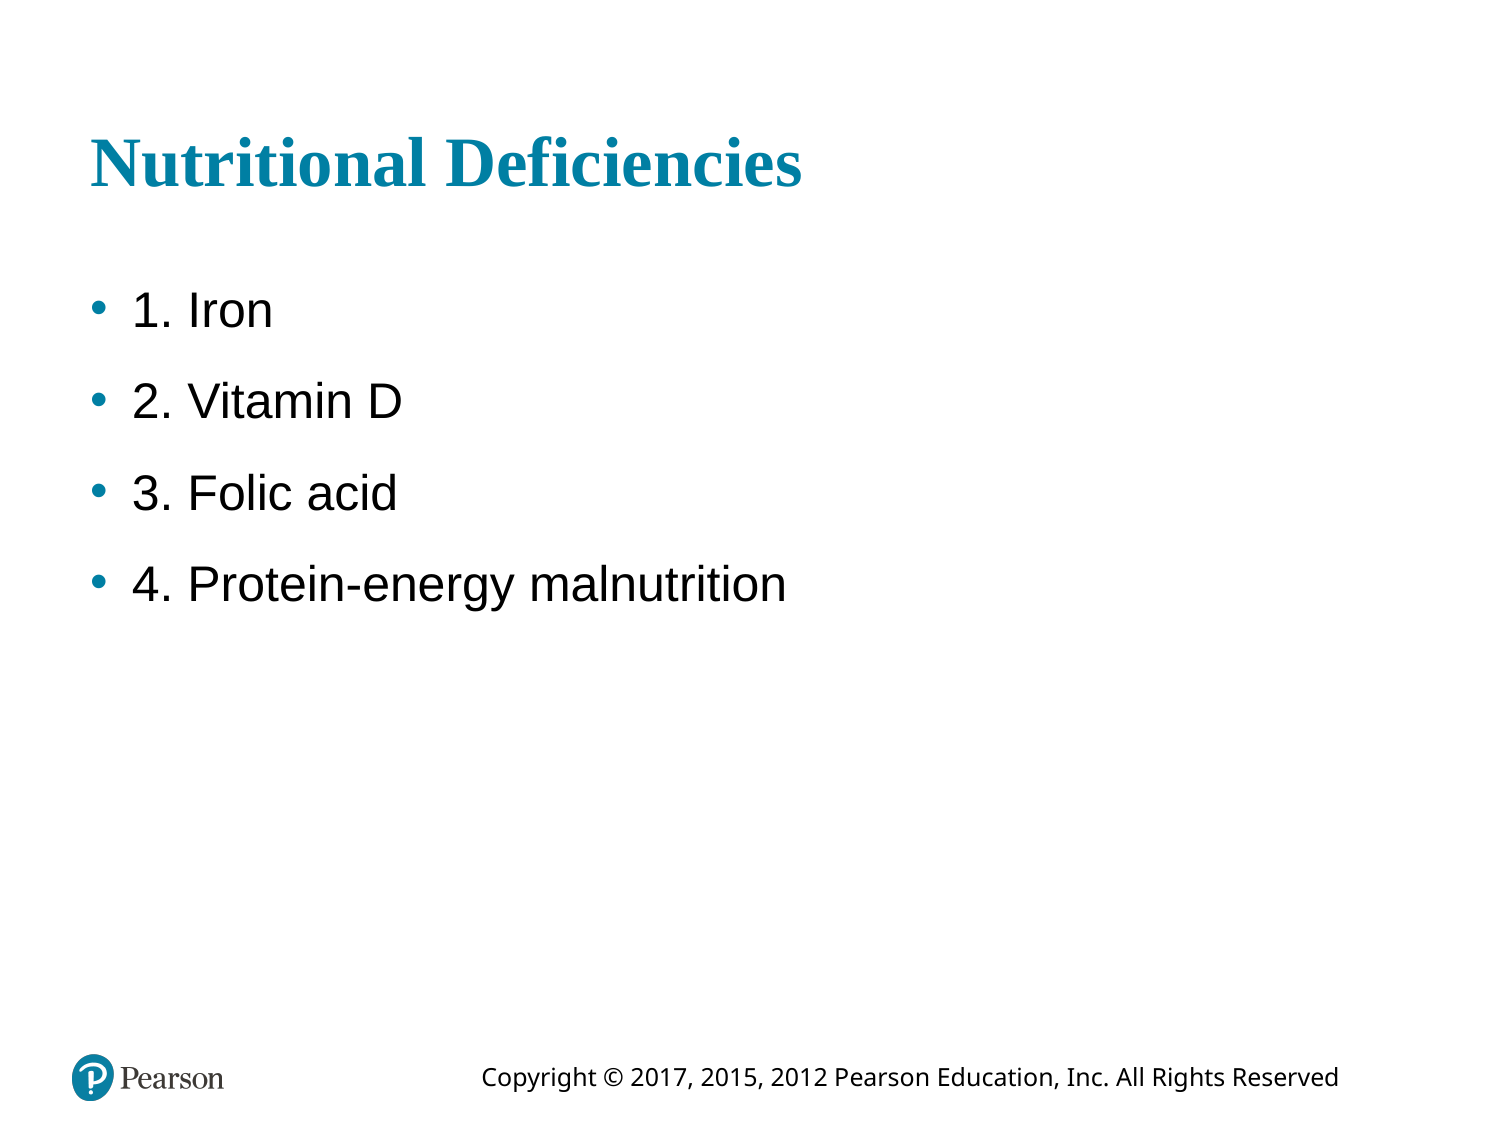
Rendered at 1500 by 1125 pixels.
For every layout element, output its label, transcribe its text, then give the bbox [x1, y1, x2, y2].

picture [98, 1054, 224, 1101]
picture [72, 1054, 88, 1070]
picture [72, 1087, 83, 1101]
list 1. Iron 2. Vitamin D 3. Folic acid 4. Protein-energy malnutrition [75, 262, 1425, 1005]
title Nutritional Deficiencies [75, 35, 1425, 216]
picture [80, 1063, 106, 1088]
